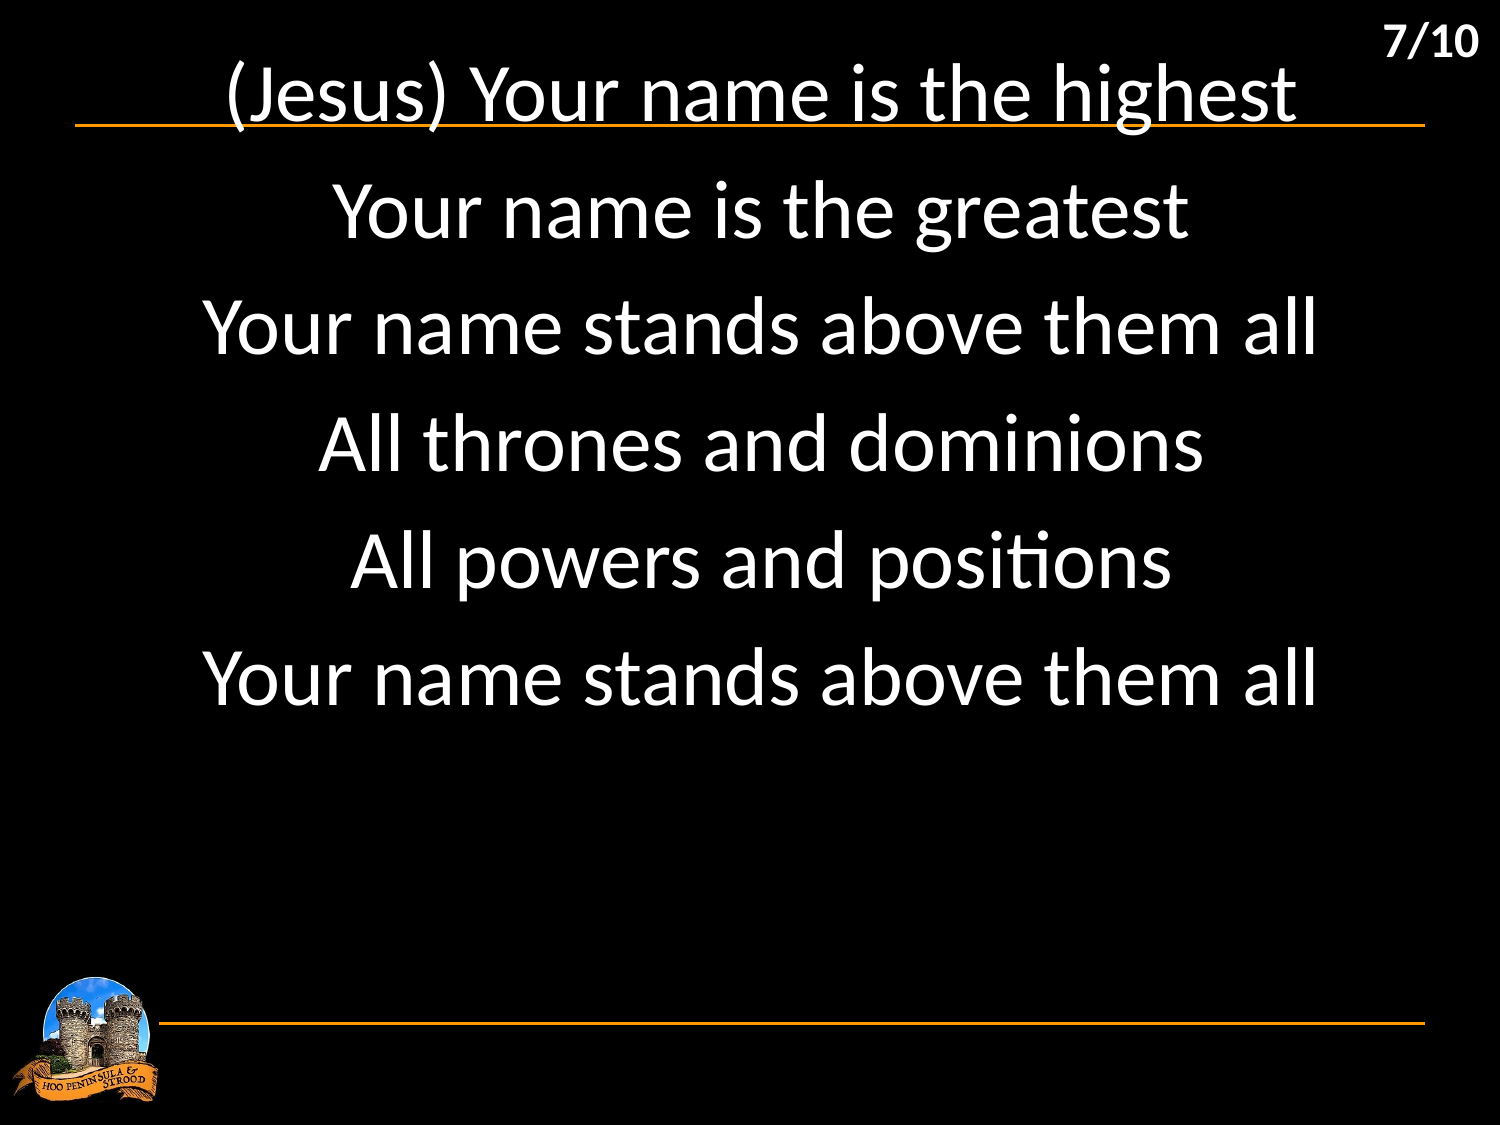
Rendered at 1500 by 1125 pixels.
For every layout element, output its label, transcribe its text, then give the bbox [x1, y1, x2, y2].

text_box 7/10 [1367, 0, 1495, 75]
picture [11, 975, 160, 1103]
subtitle (Jesus) Your name is the highest Your name is the greatest Your name stands above them all All thrones and dominions All powers and positions Your name stands above them all [53, 30, 1471, 1094]
